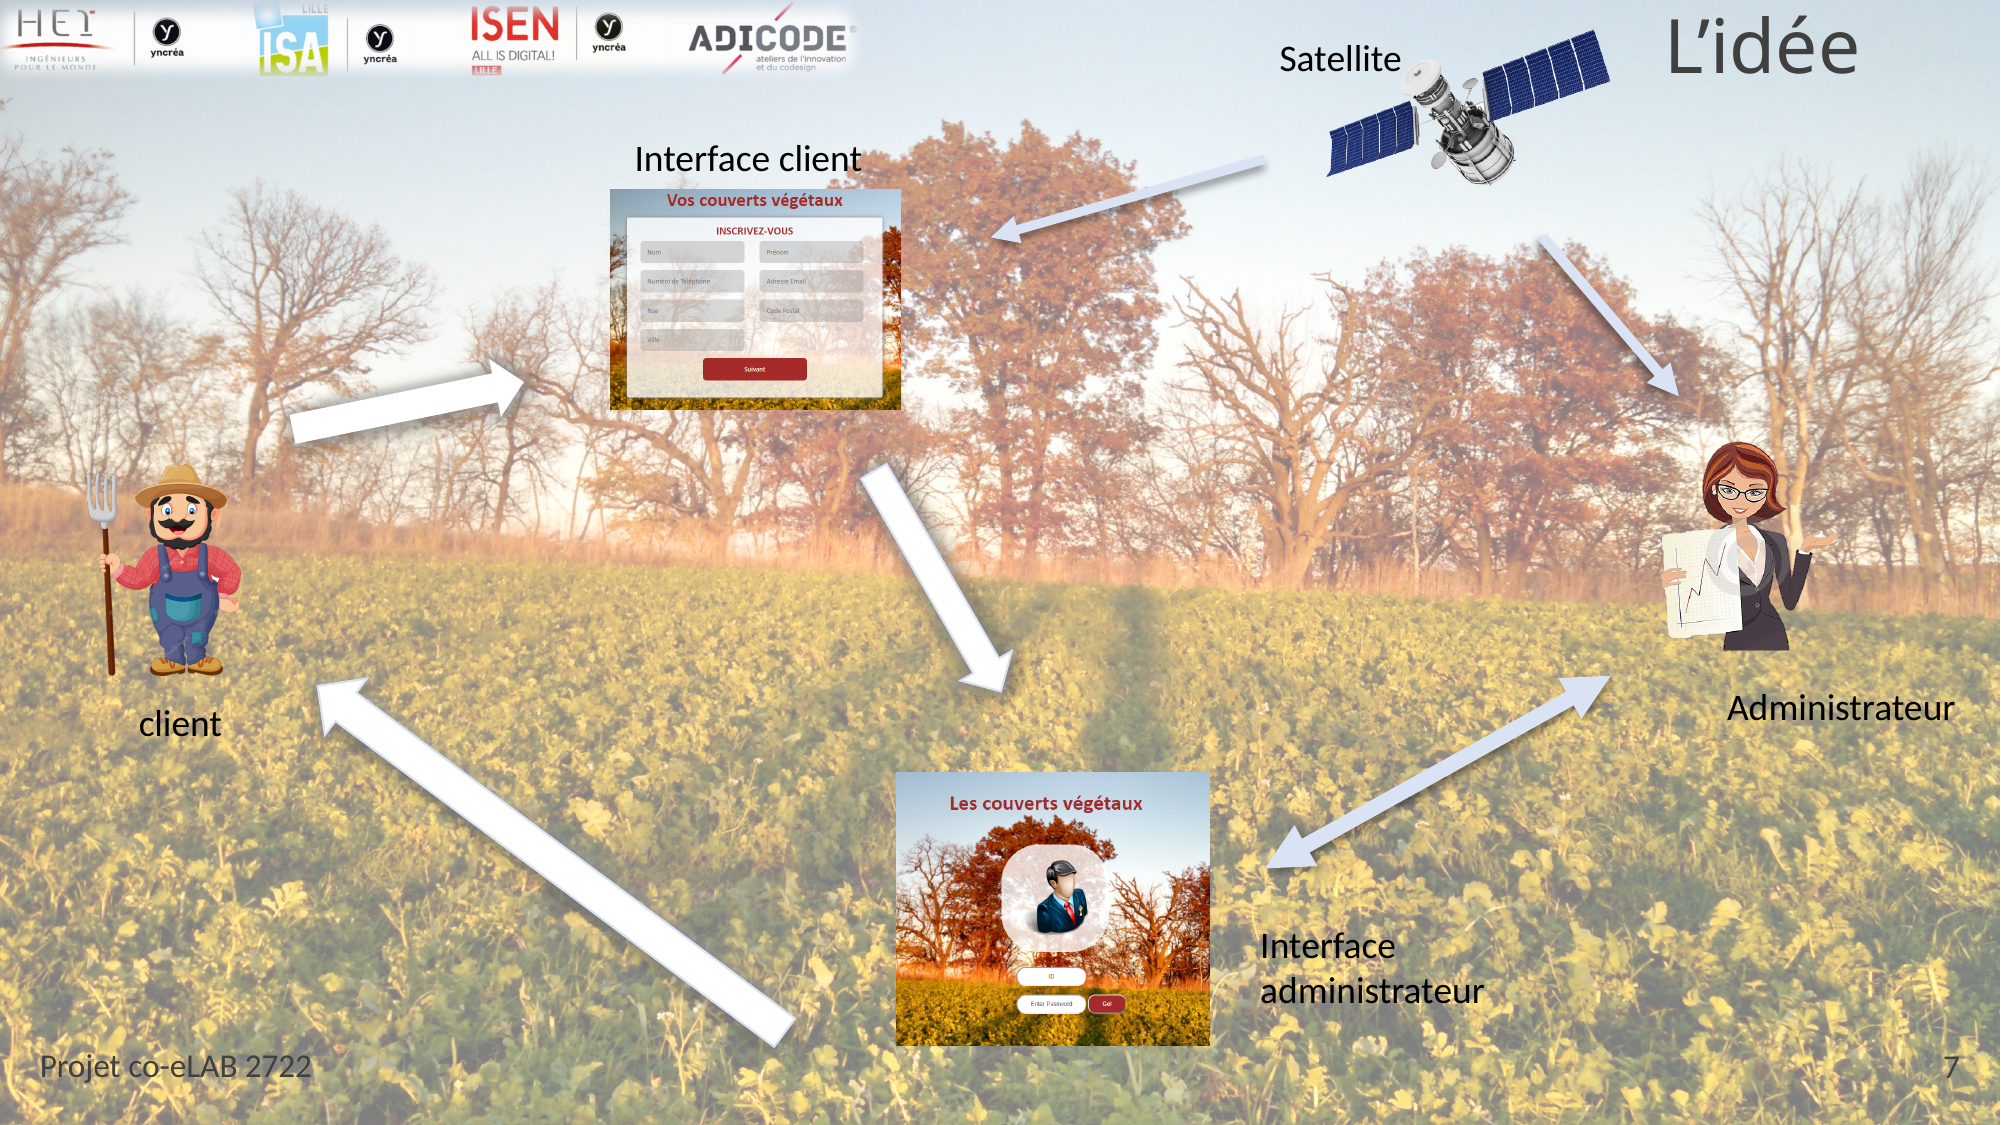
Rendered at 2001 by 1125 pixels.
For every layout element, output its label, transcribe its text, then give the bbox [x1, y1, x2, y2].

text_box [288, 356, 526, 446]
text_box Administrateur [1712, 675, 1975, 736]
text_box Satellite [1264, 26, 1466, 87]
picture [896, 771, 1210, 1046]
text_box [1264, 675, 1611, 869]
picture [8, 18, 846, 63]
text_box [1542, 237, 1679, 397]
title L’idée [1524, 0, 2000, 97]
picture [1325, 29, 1616, 193]
text_box Interface administrateur [1245, 913, 1566, 1019]
text_box [316, 677, 797, 1049]
text_box client [115, 691, 341, 752]
text_box Interface client [619, 126, 1077, 187]
footer Projet co-eLAB 2722 [24, 1036, 700, 1097]
picture [1646, 426, 1856, 676]
picture [610, 189, 901, 410]
text_box [859, 462, 1014, 693]
picture [87, 464, 241, 676]
slide_number 7 [1524, 1035, 1975, 1096]
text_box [990, 159, 1265, 238]
